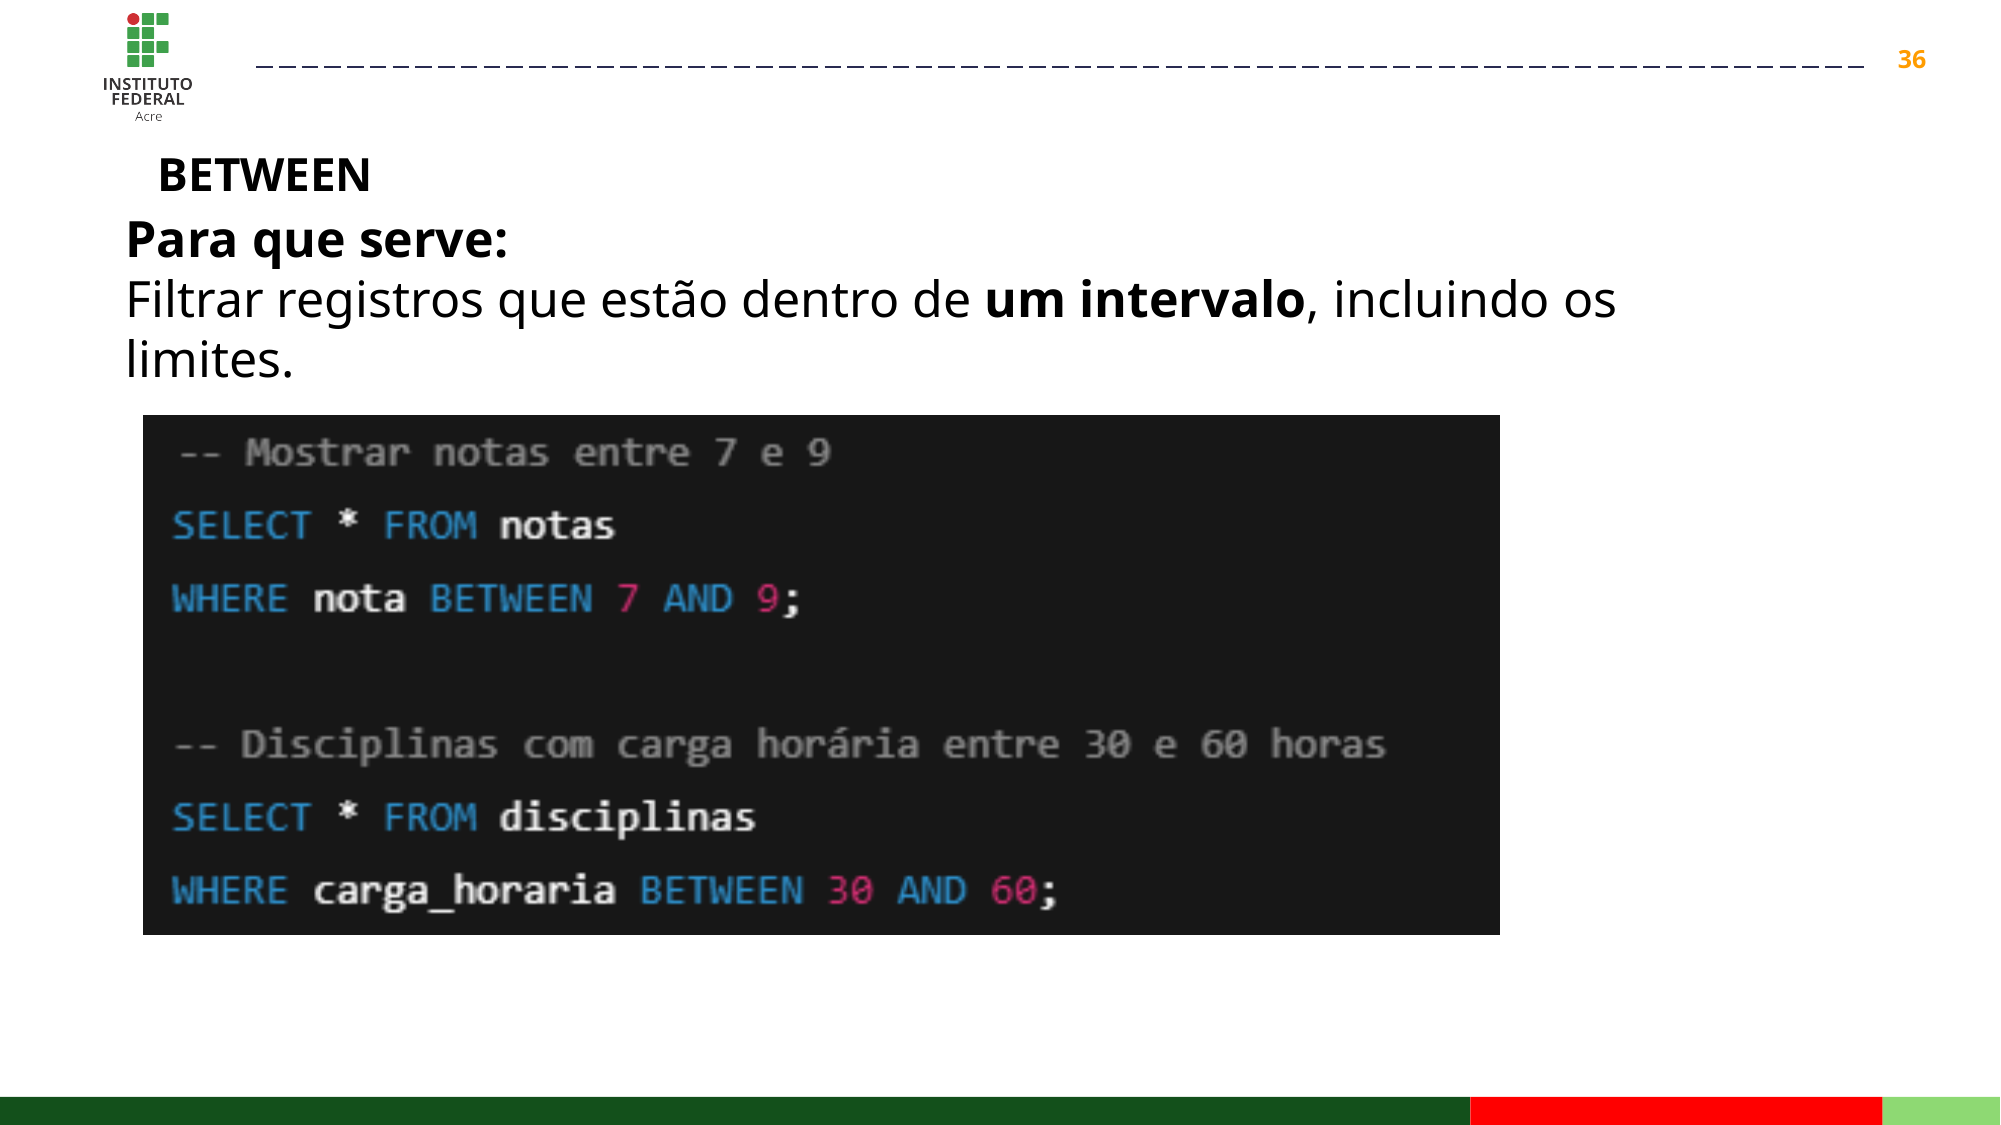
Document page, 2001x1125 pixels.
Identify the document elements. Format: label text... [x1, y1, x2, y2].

picture [104, 12, 192, 121]
text_box BETWEEN [143, 110, 1328, 199]
text_box Para que serve: Filtrar registros que estão dentro de um intervalo, incluindo os limites. [110, 199, 1738, 395]
text_box [1881, 1095, 2000, 1125]
text_box [1469, 1095, 1881, 1125]
text_box [0, 1095, 1469, 1125]
picture [142, 415, 1501, 936]
slide_number 36 [1865, 30, 1942, 91]
